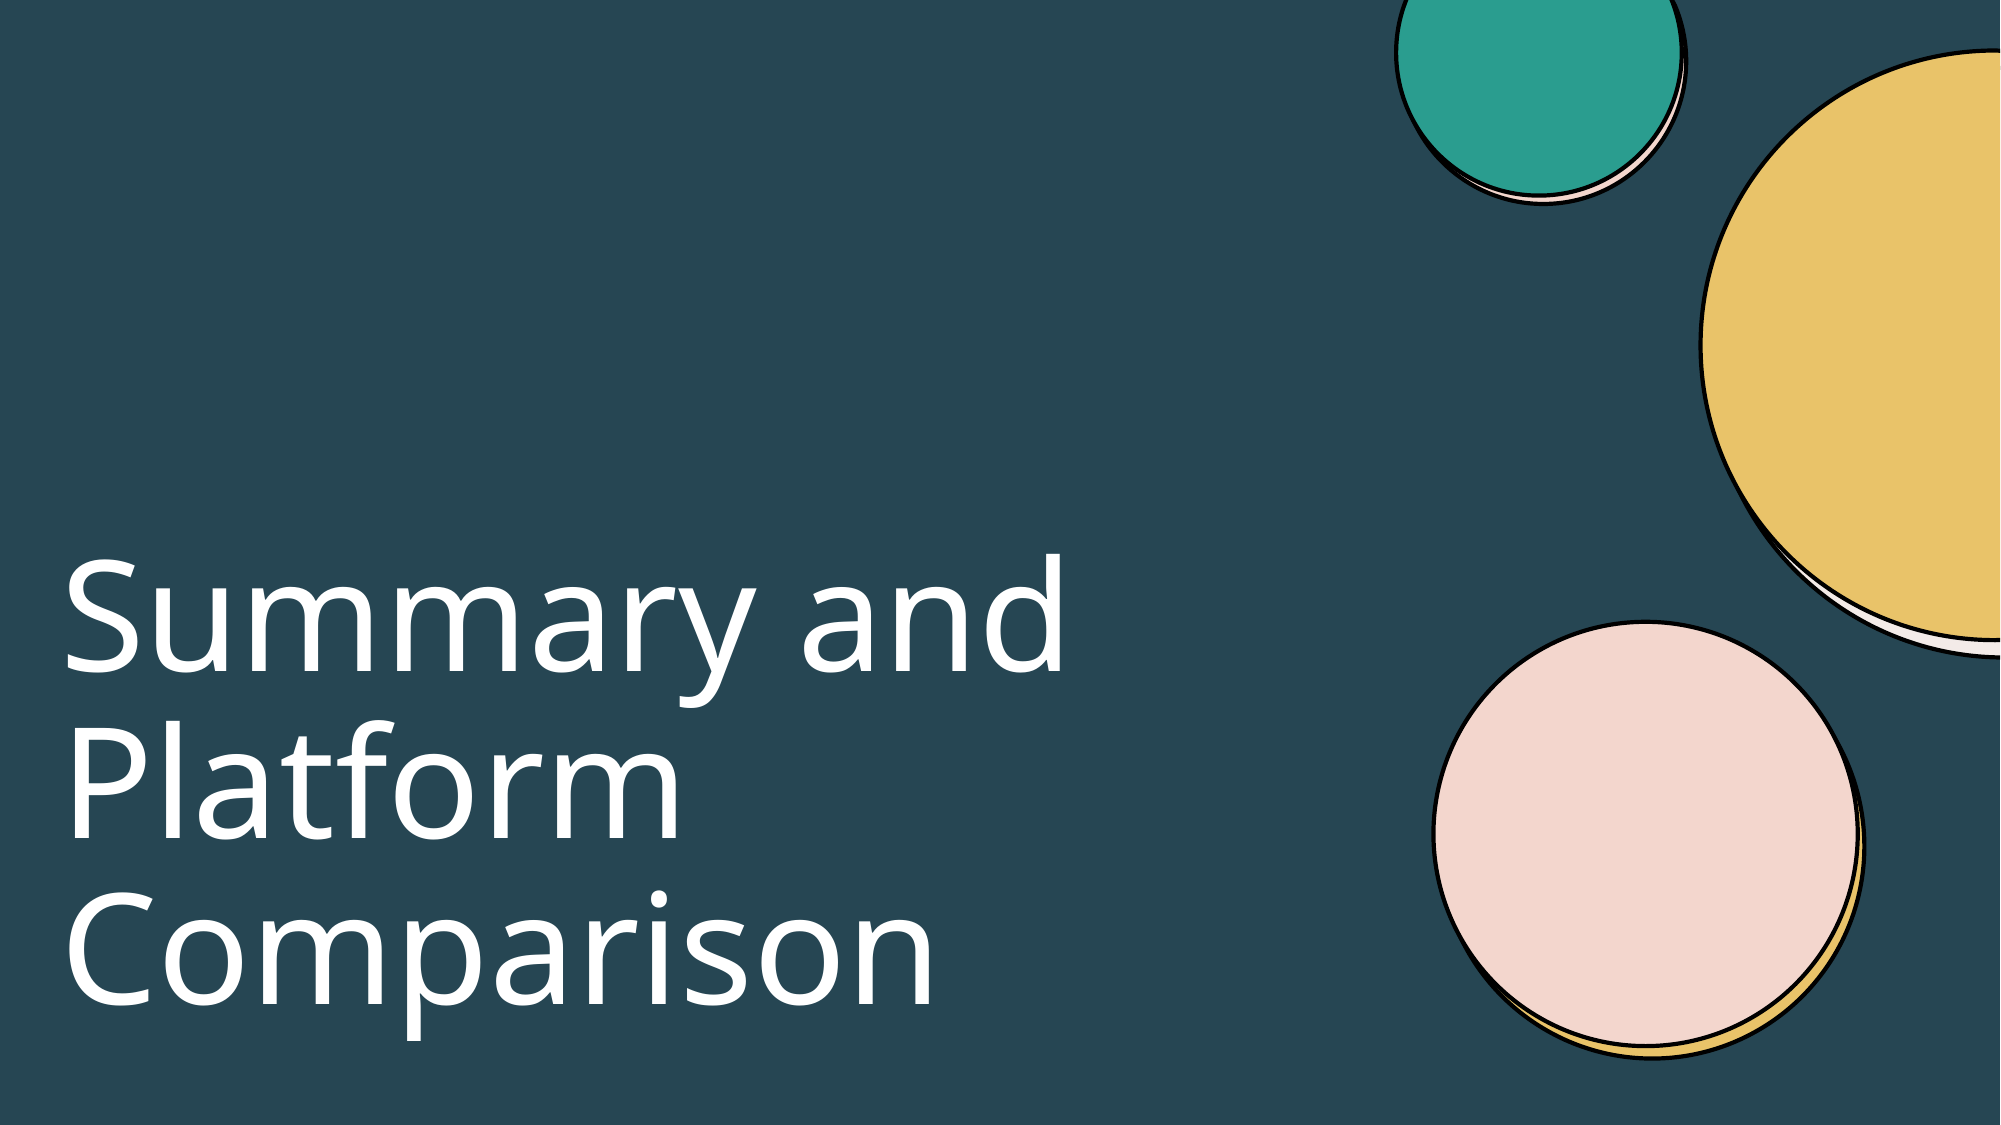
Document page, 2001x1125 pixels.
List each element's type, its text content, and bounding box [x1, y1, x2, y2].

title Summary and Platform Comparison [45, 295, 1320, 1046]
